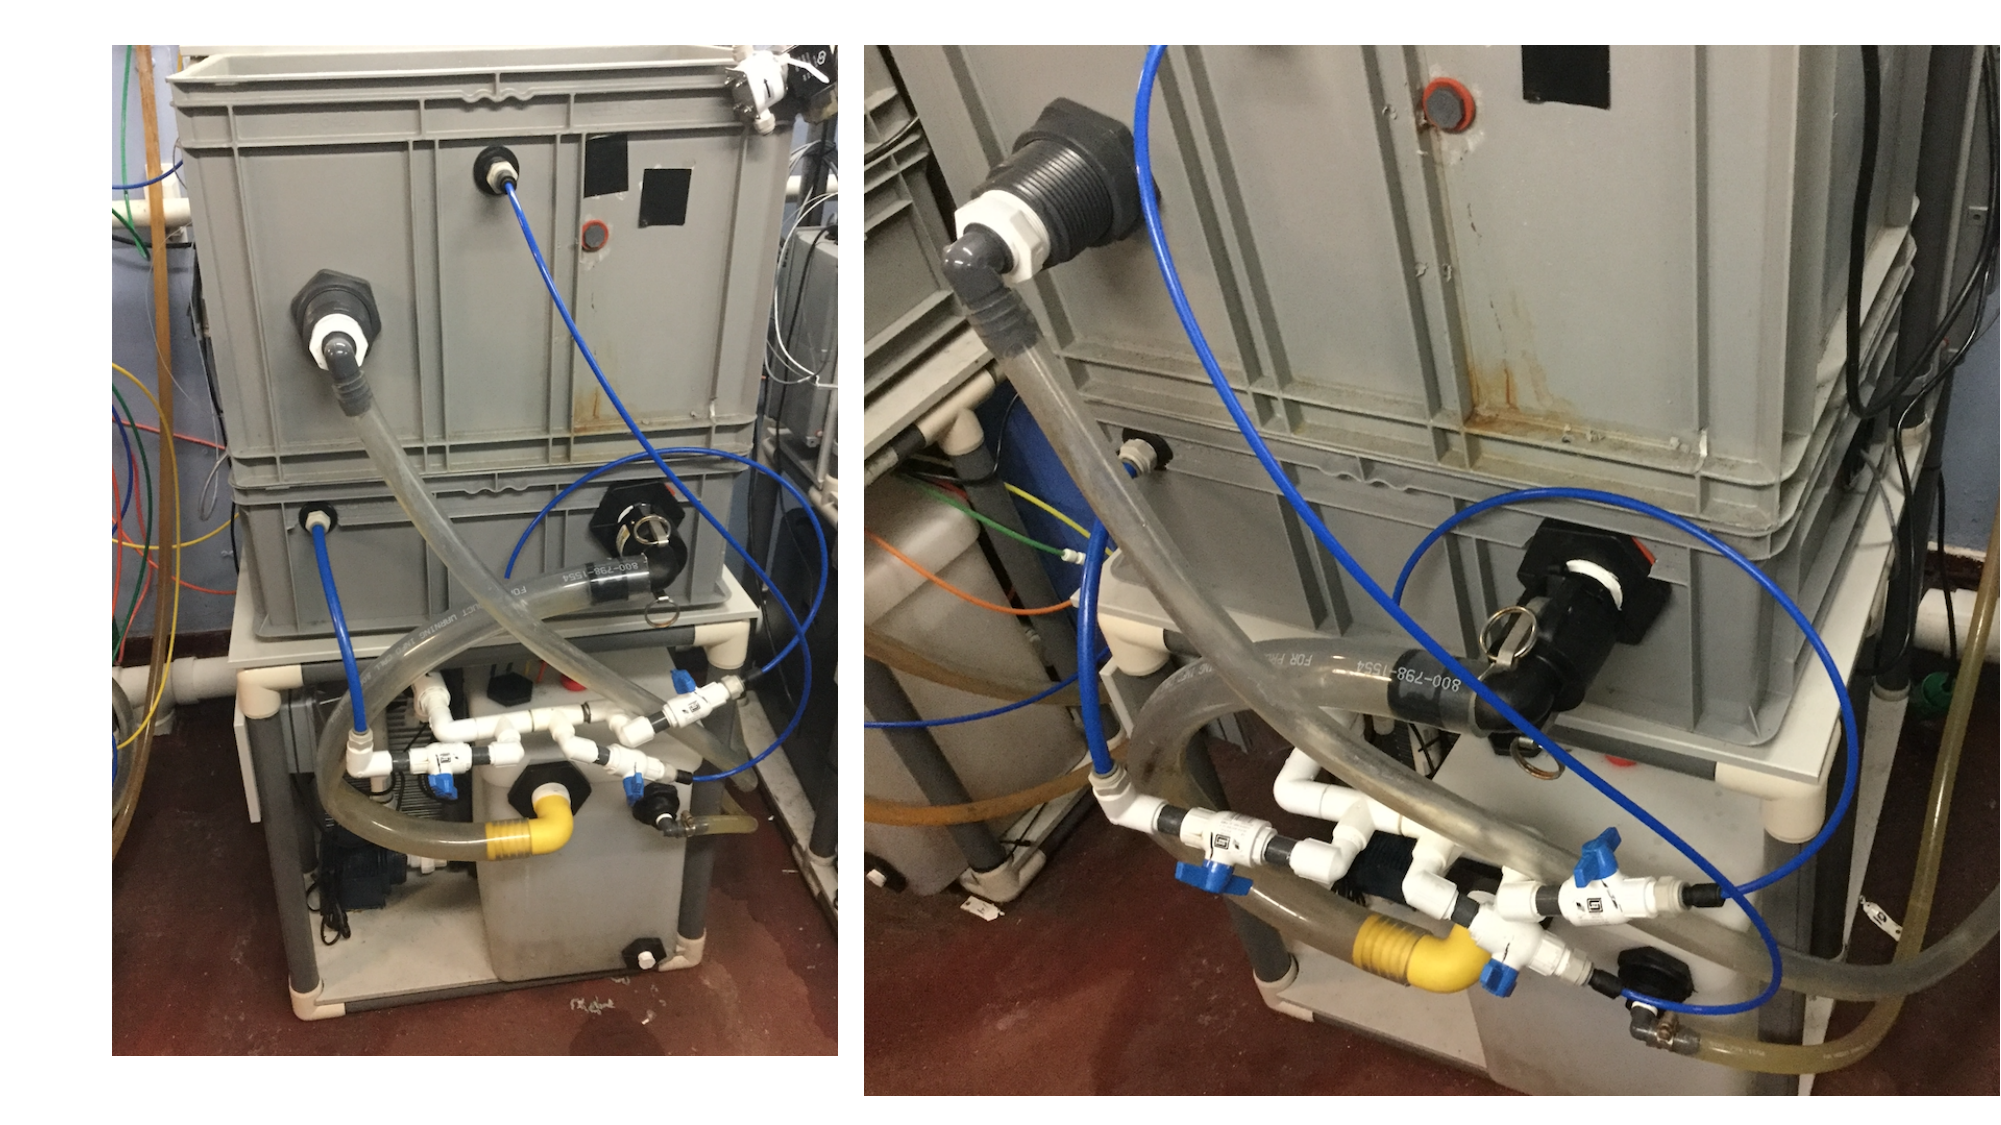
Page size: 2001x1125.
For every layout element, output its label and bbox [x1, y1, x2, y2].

picture [864, 45, 2000, 1096]
picture [112, 45, 838, 1056]
